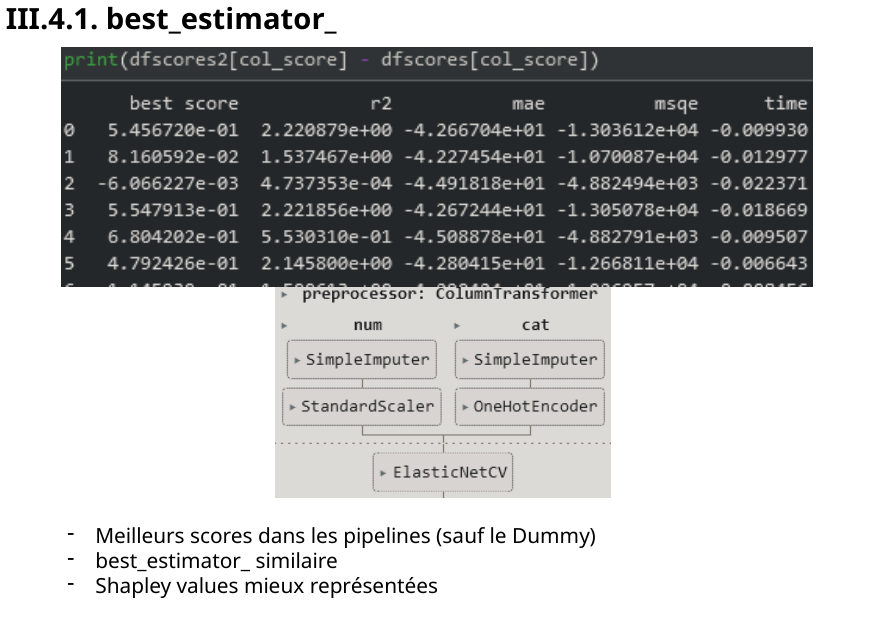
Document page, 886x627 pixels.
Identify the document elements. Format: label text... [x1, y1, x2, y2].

text_box Meilleurs scores dans les pipelines (sauf le Dummy) best_estimator_ similaire Shapley values mieux représentées [61, 522, 859, 598]
text_box III.4.1. best_estimator_ [0, 0, 728, 35]
picture [61, 47, 813, 498]
